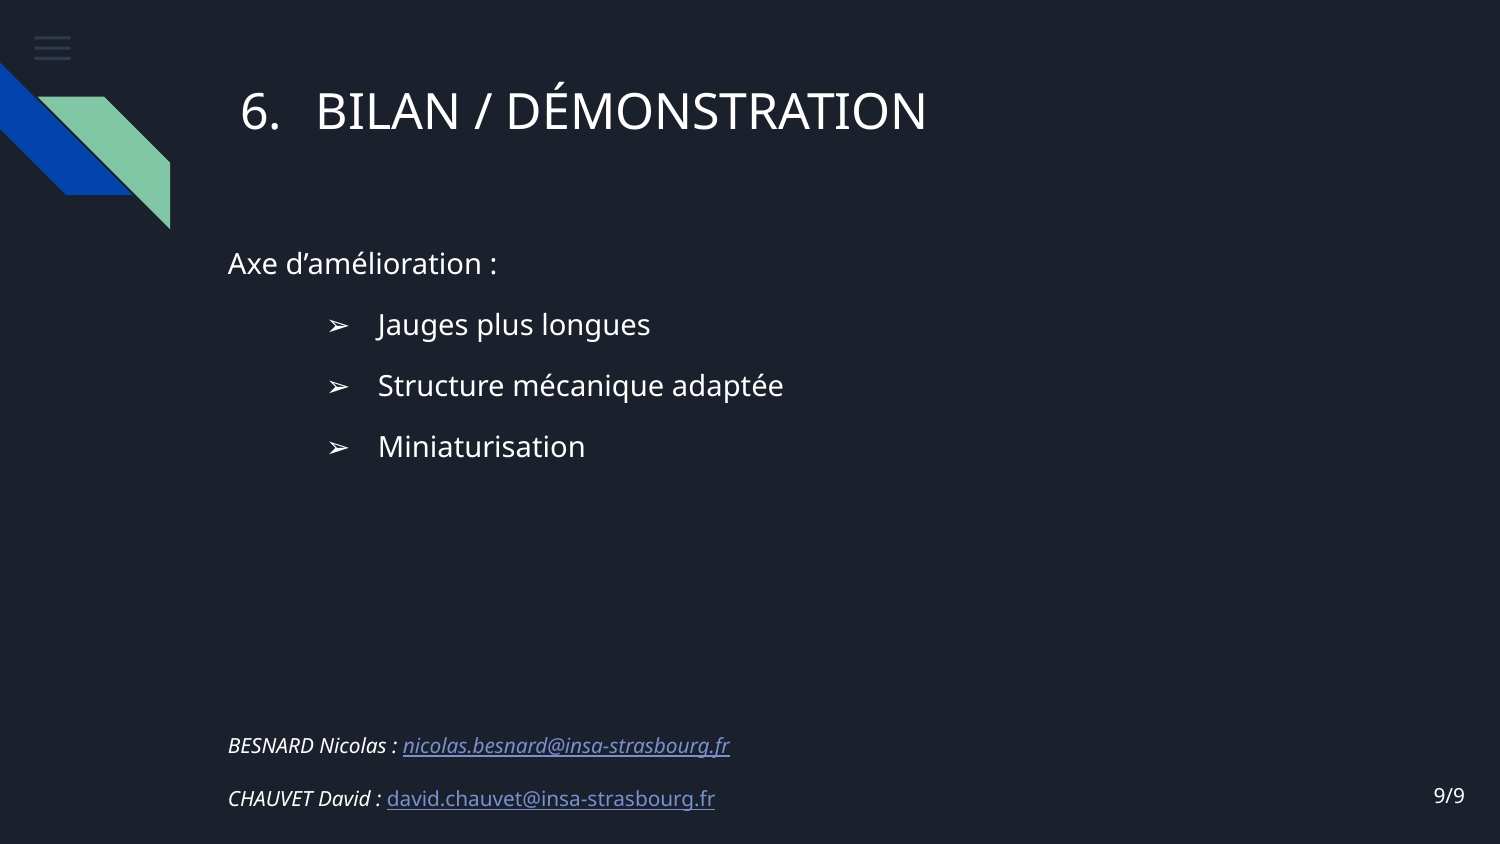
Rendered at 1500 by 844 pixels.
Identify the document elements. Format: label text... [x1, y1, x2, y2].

title BILAN / DÉMONSTRATION [212, 64, 1368, 215]
slide_number ‹#›/9 [1389, 764, 1480, 830]
list Axe d’amélioration : Jauges plus longues Structure mécanique adaptée Miniaturisation BESNARD Nicolas : nicolas.besnard@insa-strasbourg.fr CHAUVET David : david.chauvet@insa-strasbourg.fr [212, 225, 1368, 657]
